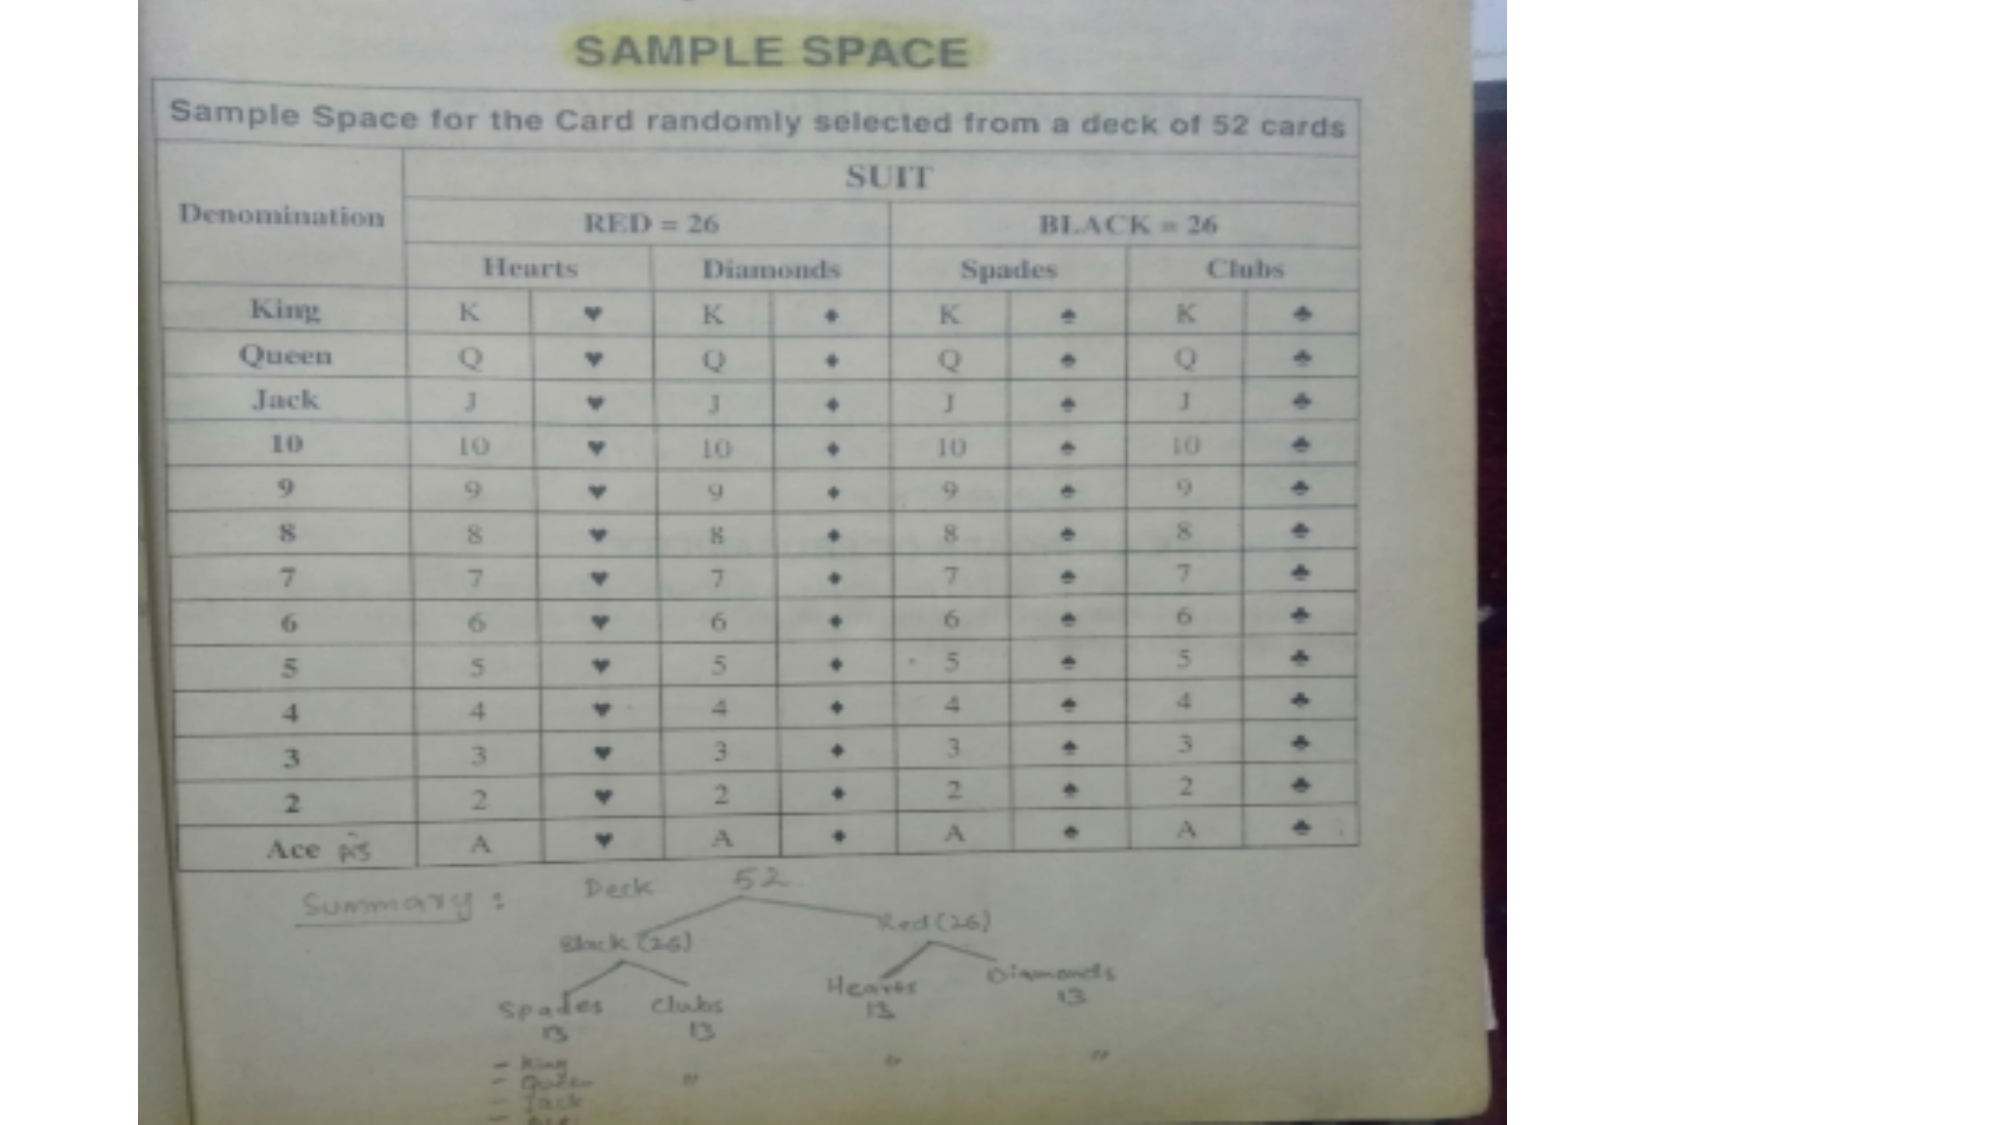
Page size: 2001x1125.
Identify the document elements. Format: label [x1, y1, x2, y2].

picture [138, 0, 1507, 1125]
